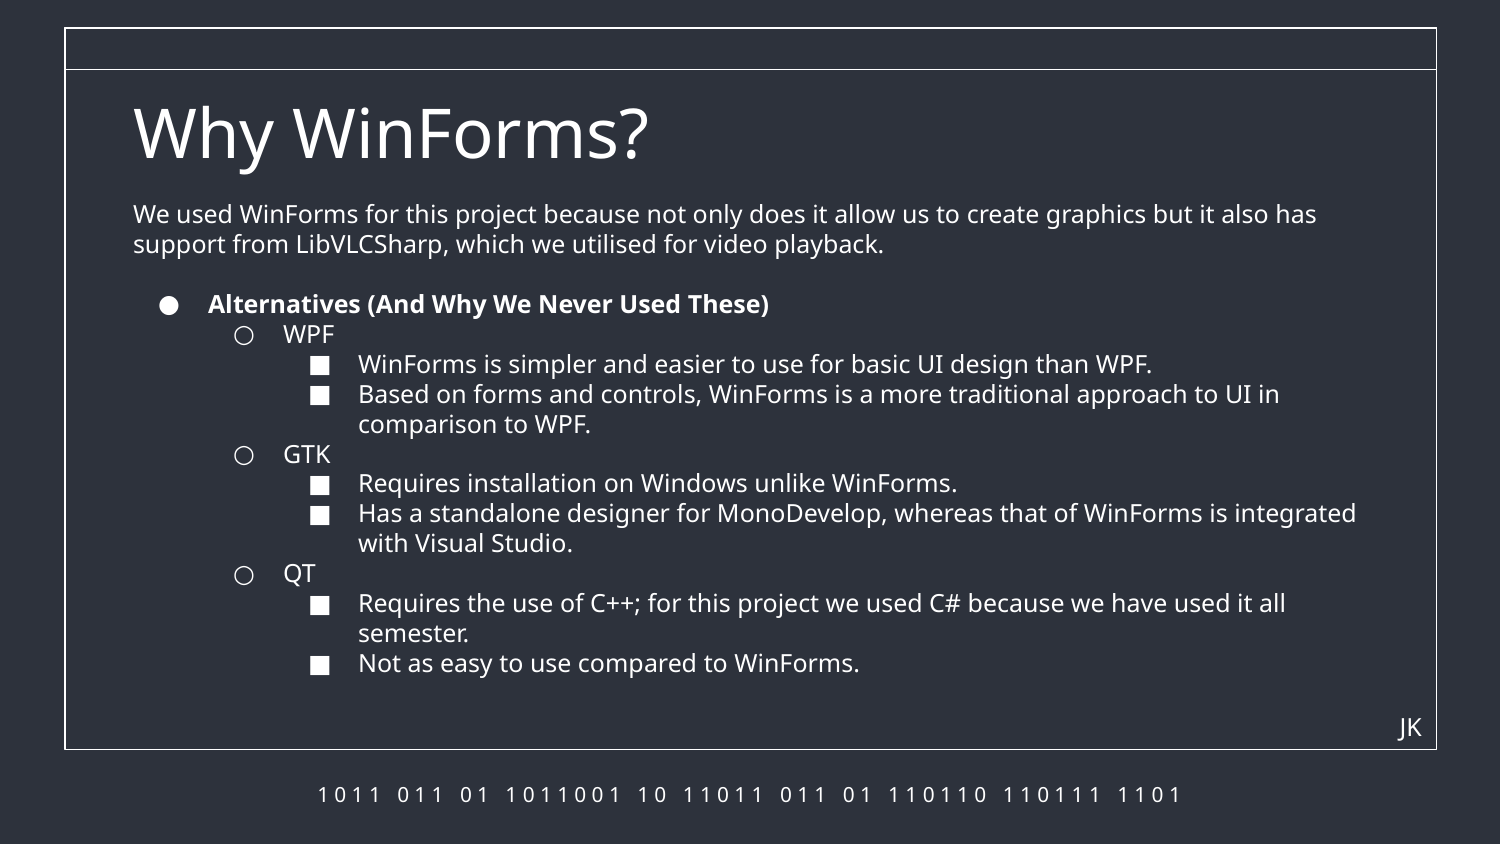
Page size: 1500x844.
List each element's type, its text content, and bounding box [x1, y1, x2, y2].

list We used WinForms for this project because not only does it allow us to create graphics but it also has support from LibVLCSharp, which we utilised for video playback. Alternatives (And Why We Never Used These) WPF WinForms is simpler and easier to use for basic UI design than WPF. Based on forms and controls, WinForms is a more traditional approach to UI in comparison to WPF. GTK Requires installation on Windows unlike WinForms. Has a standalone designer for MonoDevelop, whereas that of WinForms is integrated with Visual Studio. QT Requires the use of C++; for this project we used C# because we have used it all semester. Not as easy to use compared to WinForms. [118, 183, 1382, 722]
text_box JK [1367, 696, 1454, 746]
title Why WinForms? [118, 75, 1382, 170]
